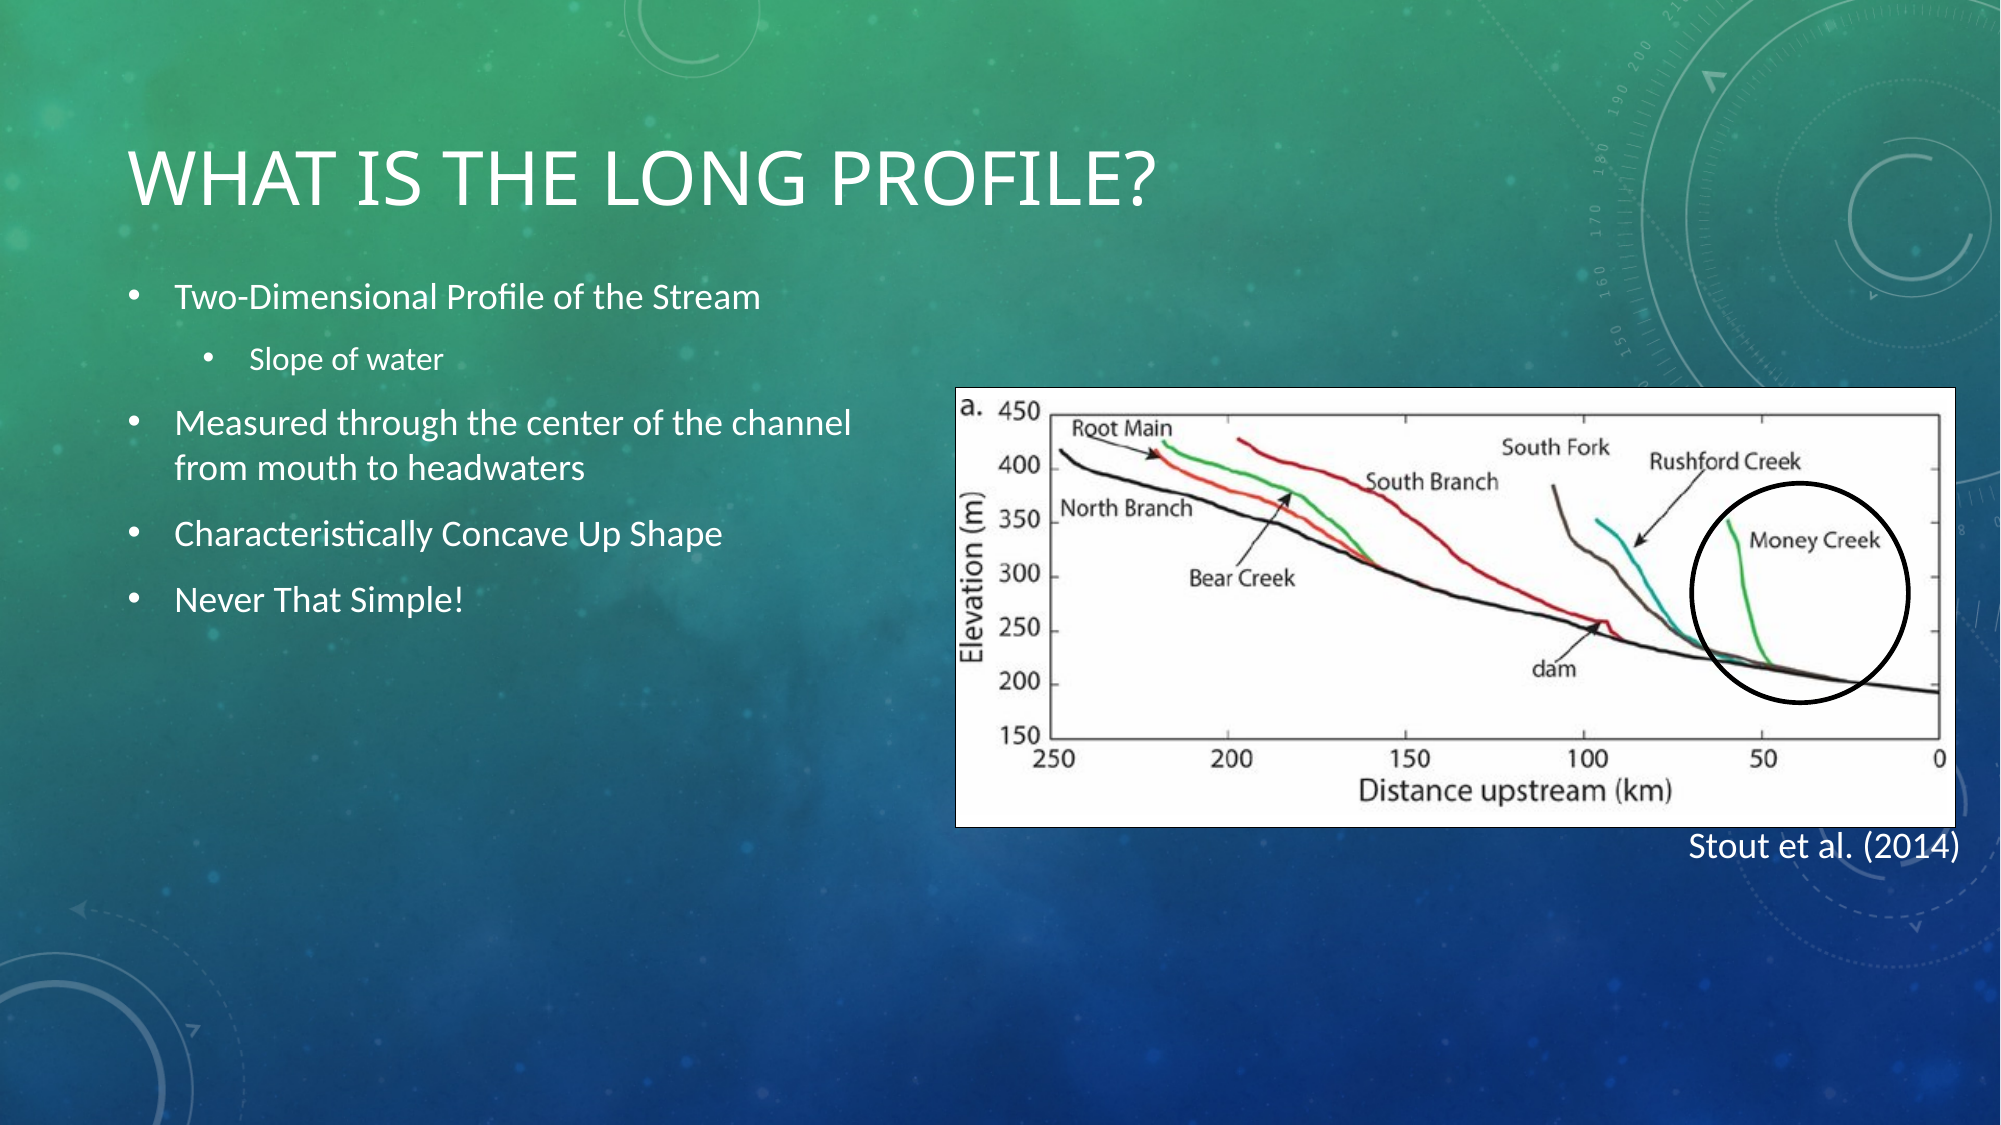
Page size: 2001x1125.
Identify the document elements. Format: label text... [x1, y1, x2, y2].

list Two-Dimensional Profile of the Stream Slope of water Measured through the center of the channel from mouth to headwaters Characteristically Concave Up Shape Never That Simple! [112, 264, 932, 950]
picture [0, 0, 2001, 1125]
text_box [953, 386, 1957, 828]
title What is the Long Profile? [112, 99, 1775, 251]
text_box Stout et al. (2014) [1673, 814, 1977, 874]
